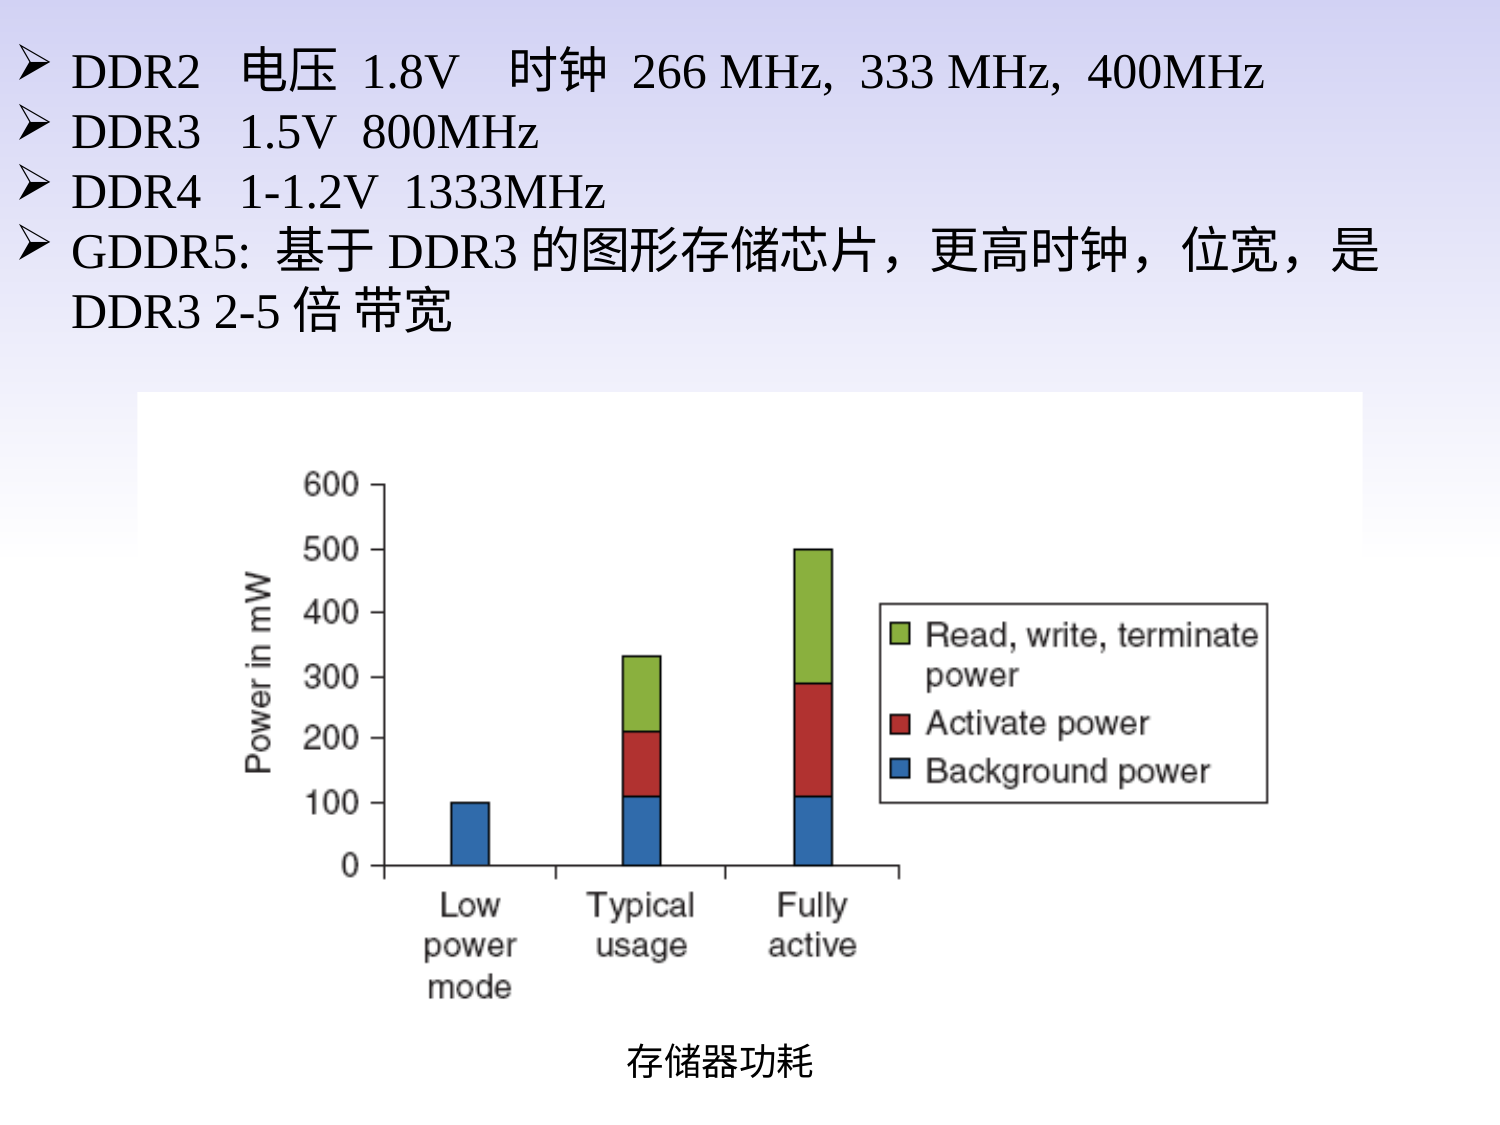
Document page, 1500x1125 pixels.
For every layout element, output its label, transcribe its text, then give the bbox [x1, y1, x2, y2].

text_box 存储器功耗 [492, 1030, 952, 1091]
picture [137, 392, 1363, 1019]
text_box DDR2 电压 1.8V 时钟 266 MHz, 333 MHz, 400MHz DDR3 1.5V 800MHz DDR4 1-1.2V 1333MHz GDDR5: 基于DDR3的图形存储芯片，更高时钟，位宽，是DDR3 2-5倍 带宽 [0, 31, 1500, 347]
